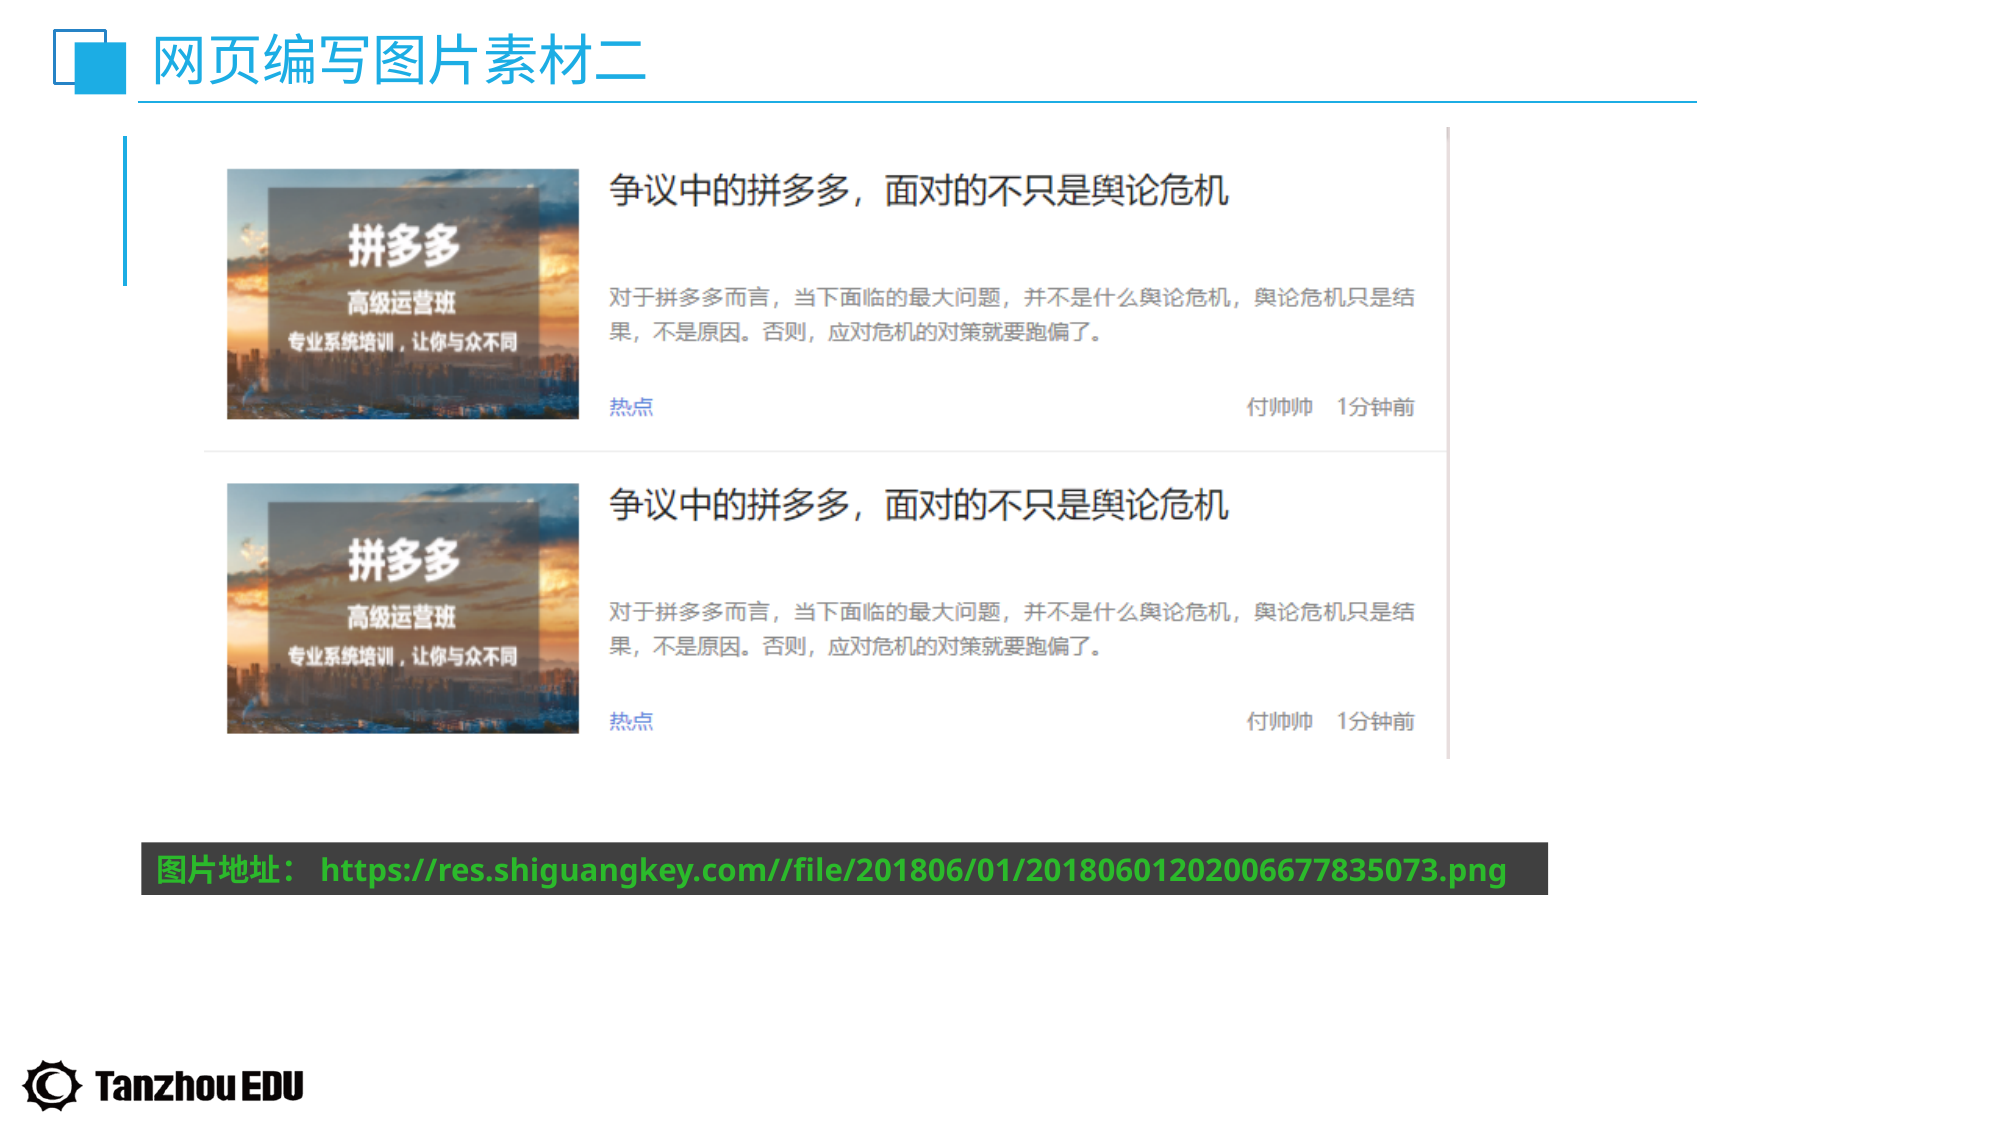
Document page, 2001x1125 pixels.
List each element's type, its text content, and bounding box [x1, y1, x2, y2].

picture [2, 1031, 328, 1125]
text_box 图片地址：https://res.shiguangkey.com//file/201806/01/20180601202006677835073.png [141, 842, 1549, 895]
text_box 网页编写图片素材二 [141, 34, 723, 90]
picture [204, 127, 1450, 759]
